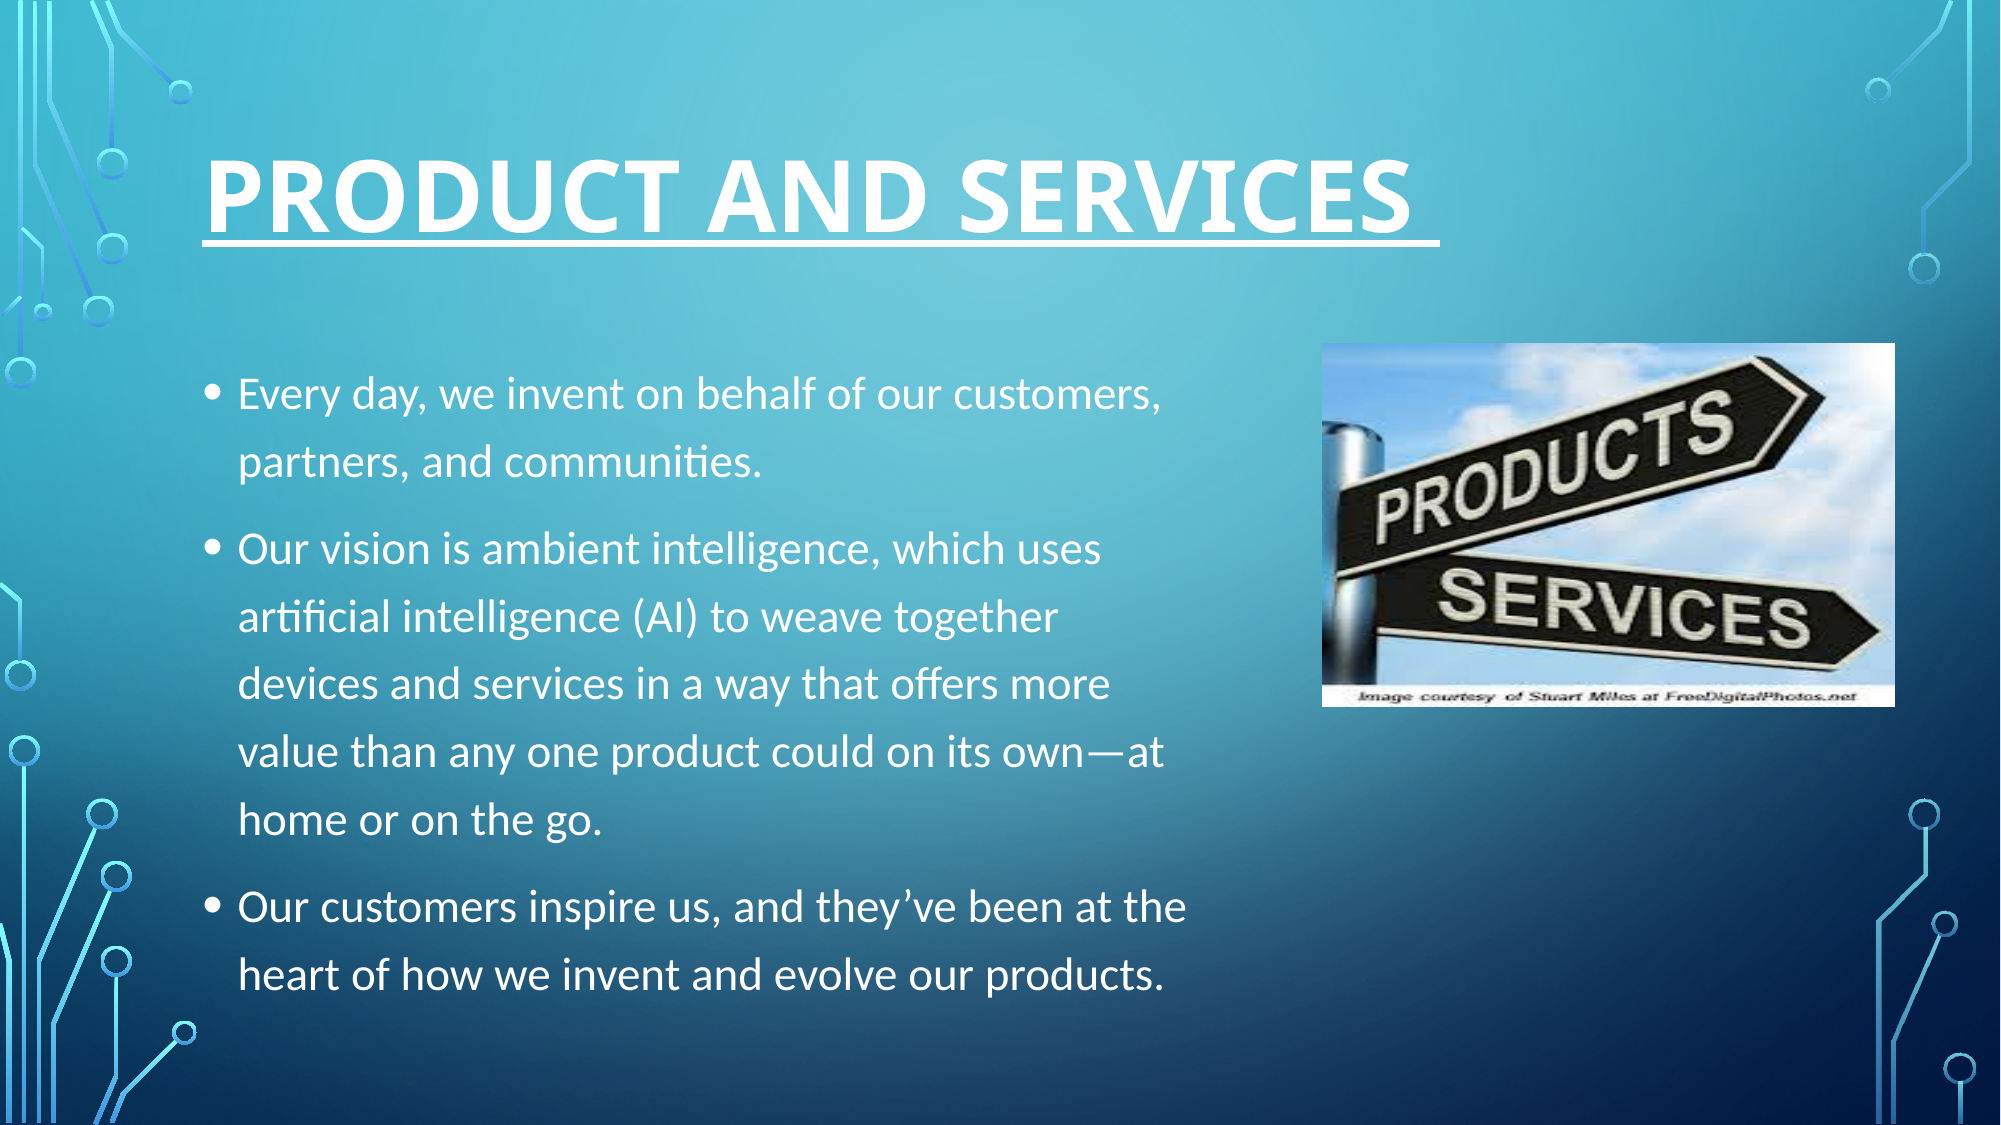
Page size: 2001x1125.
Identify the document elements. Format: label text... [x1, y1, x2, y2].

list Every day, we invent on behalf of our customers, partners, and communities. Our vision is ambient intelligence, which uses artificial intelligence (AI) to weave together devices and services in a way that offers more value than any one product could on its own—at home or on the go. Our customers inspire us, and they’ve been at the heart of how we invent and evolve our products. [187, 343, 1205, 1069]
title Product and services [187, 101, 1813, 344]
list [1321, 343, 1895, 707]
